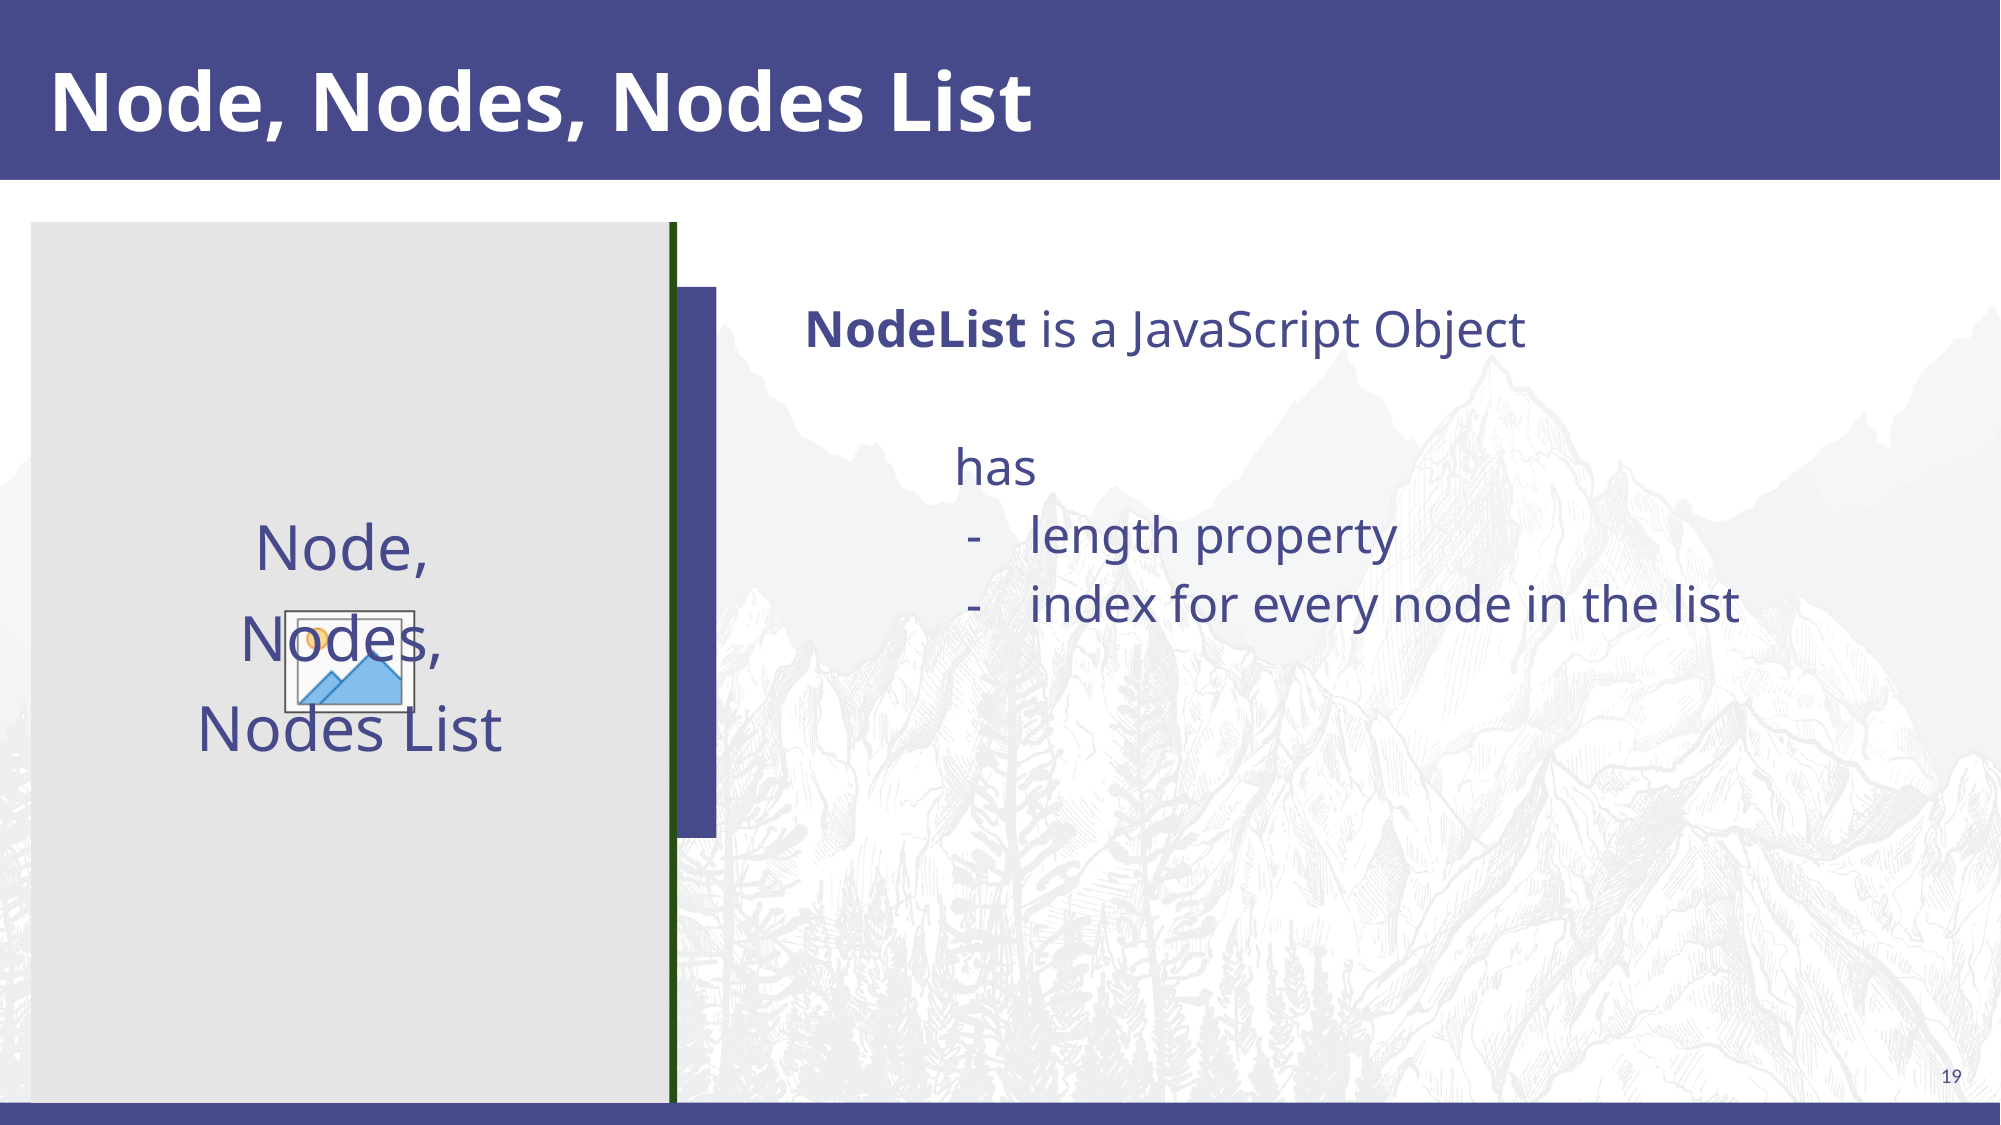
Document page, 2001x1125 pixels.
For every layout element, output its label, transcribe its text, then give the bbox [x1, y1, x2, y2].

title Node, Nodes, Nodes List [31, 16, 1591, 162]
slide_number 19 [1897, 1049, 1968, 1101]
picture [30, 222, 670, 1103]
list NodeList is a JavaScript Object has length property index for every node in the list [786, 222, 1968, 1047]
